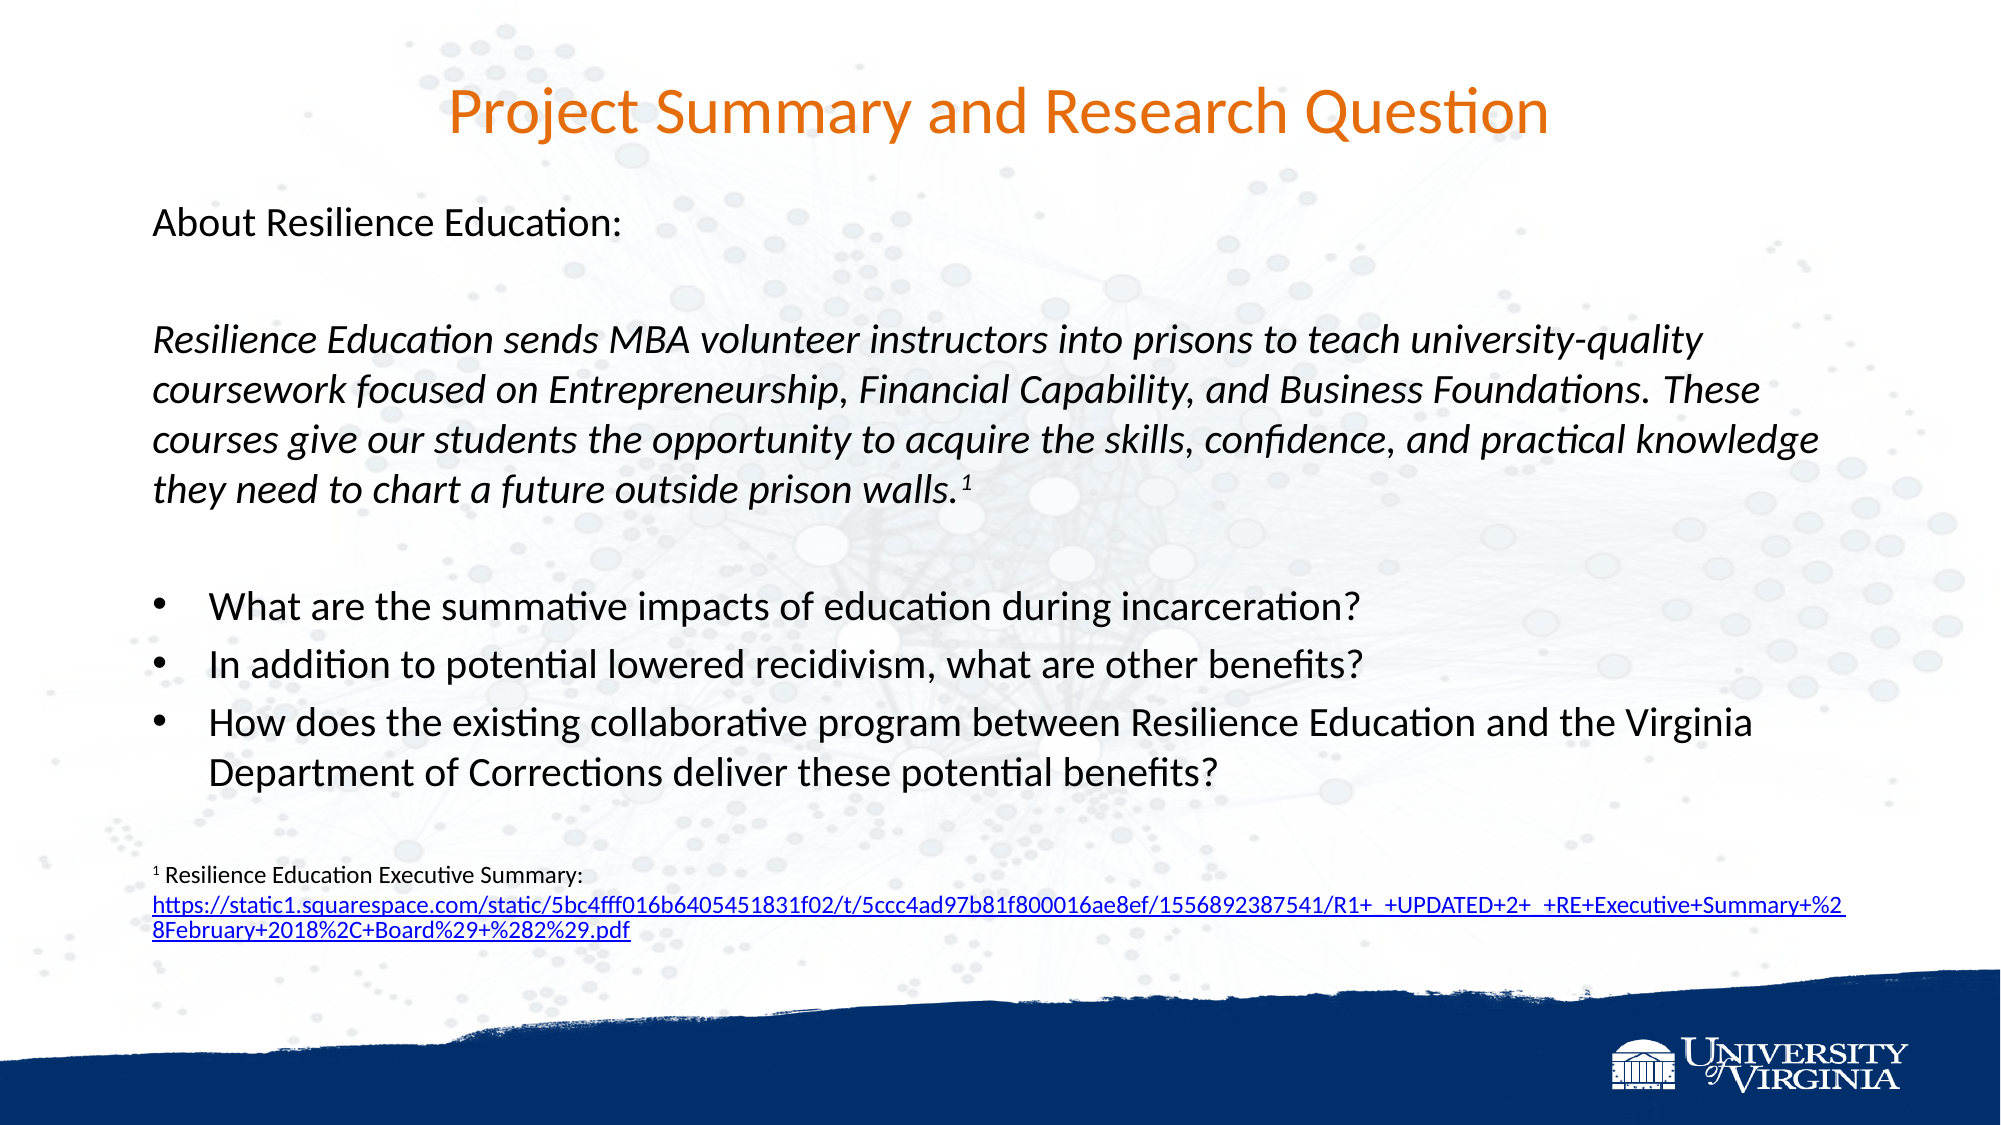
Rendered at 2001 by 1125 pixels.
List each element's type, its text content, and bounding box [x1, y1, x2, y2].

picture [0, 852, 2001, 1125]
list About Resilience Education: Resilience Education sends MBA volunteer instructors into prisons to teach university-quality coursework focused on Entrepreneurship, Financial Capability, and Business Foundations. These courses give our students the opportunity to acquire the skills, confidence, and practical knowledge they need to chart a future outside prison walls.1 What are the summative impacts of education during incarceration? In addition to potential lowered recidivism, what are other benefits? How does the existing collaborative program between Resilience Education and the Virginia Department of Corrections deliver these potential benefits? 1 Resilience Education Executive Summary: https://static1.squarespace.com/static/5bc4fff016b6405451831f02/t/5ccc4ad97b81f800016ae8ef/1556892387541/R1+_+UPDATED+2+_+RE+Executive+Summary+%28February+2018%2C+Board%29+%282%29.pdf [137, 187, 1863, 950]
title Project Summary and Research Question [137, 59, 1863, 163]
